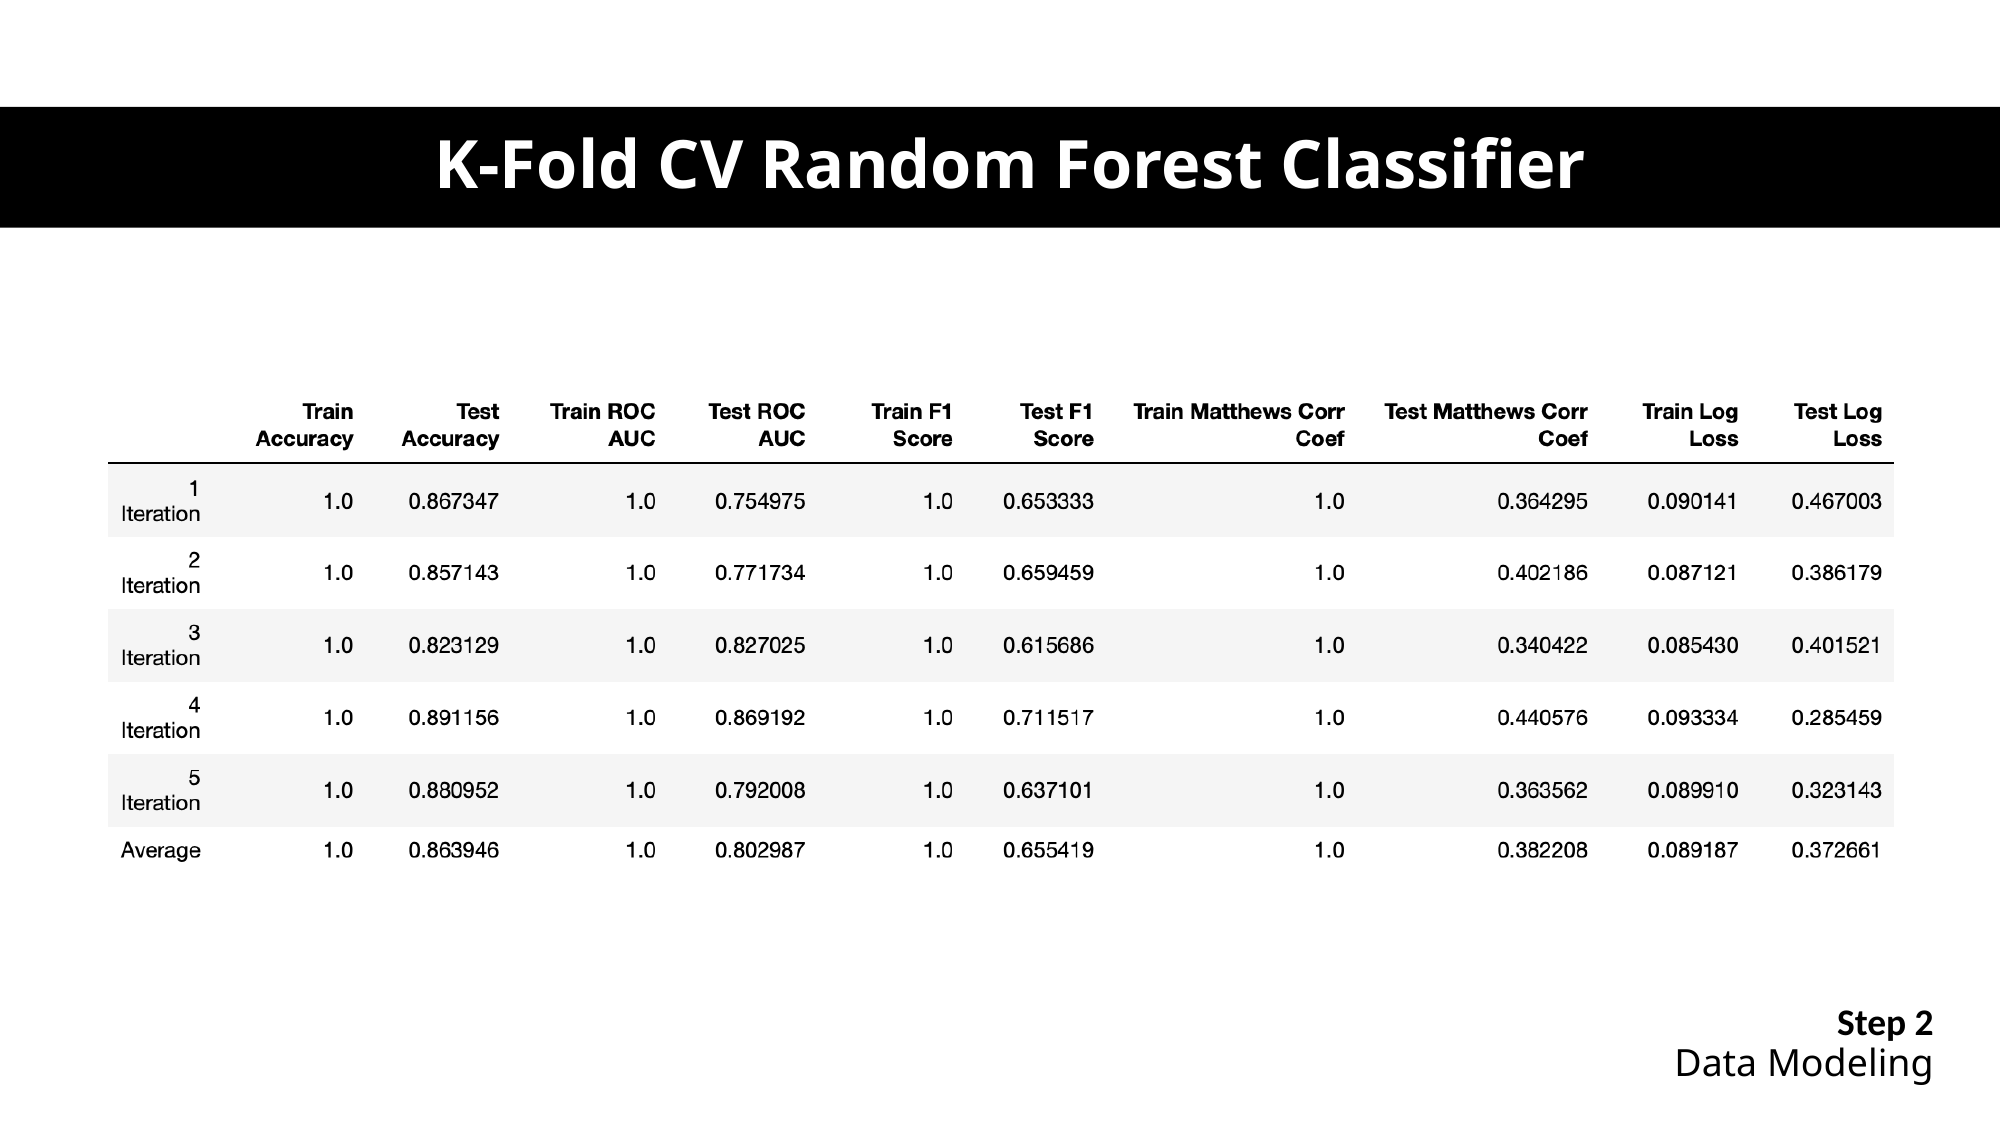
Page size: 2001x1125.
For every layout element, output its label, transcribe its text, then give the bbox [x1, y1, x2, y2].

picture [105, 384, 1895, 886]
text_box [0, 106, 2000, 229]
text_box Step 2 Data Modeling [1582, 962, 1949, 1092]
title K-Fold CV Random Forest Classifier [91, 105, 1931, 228]
